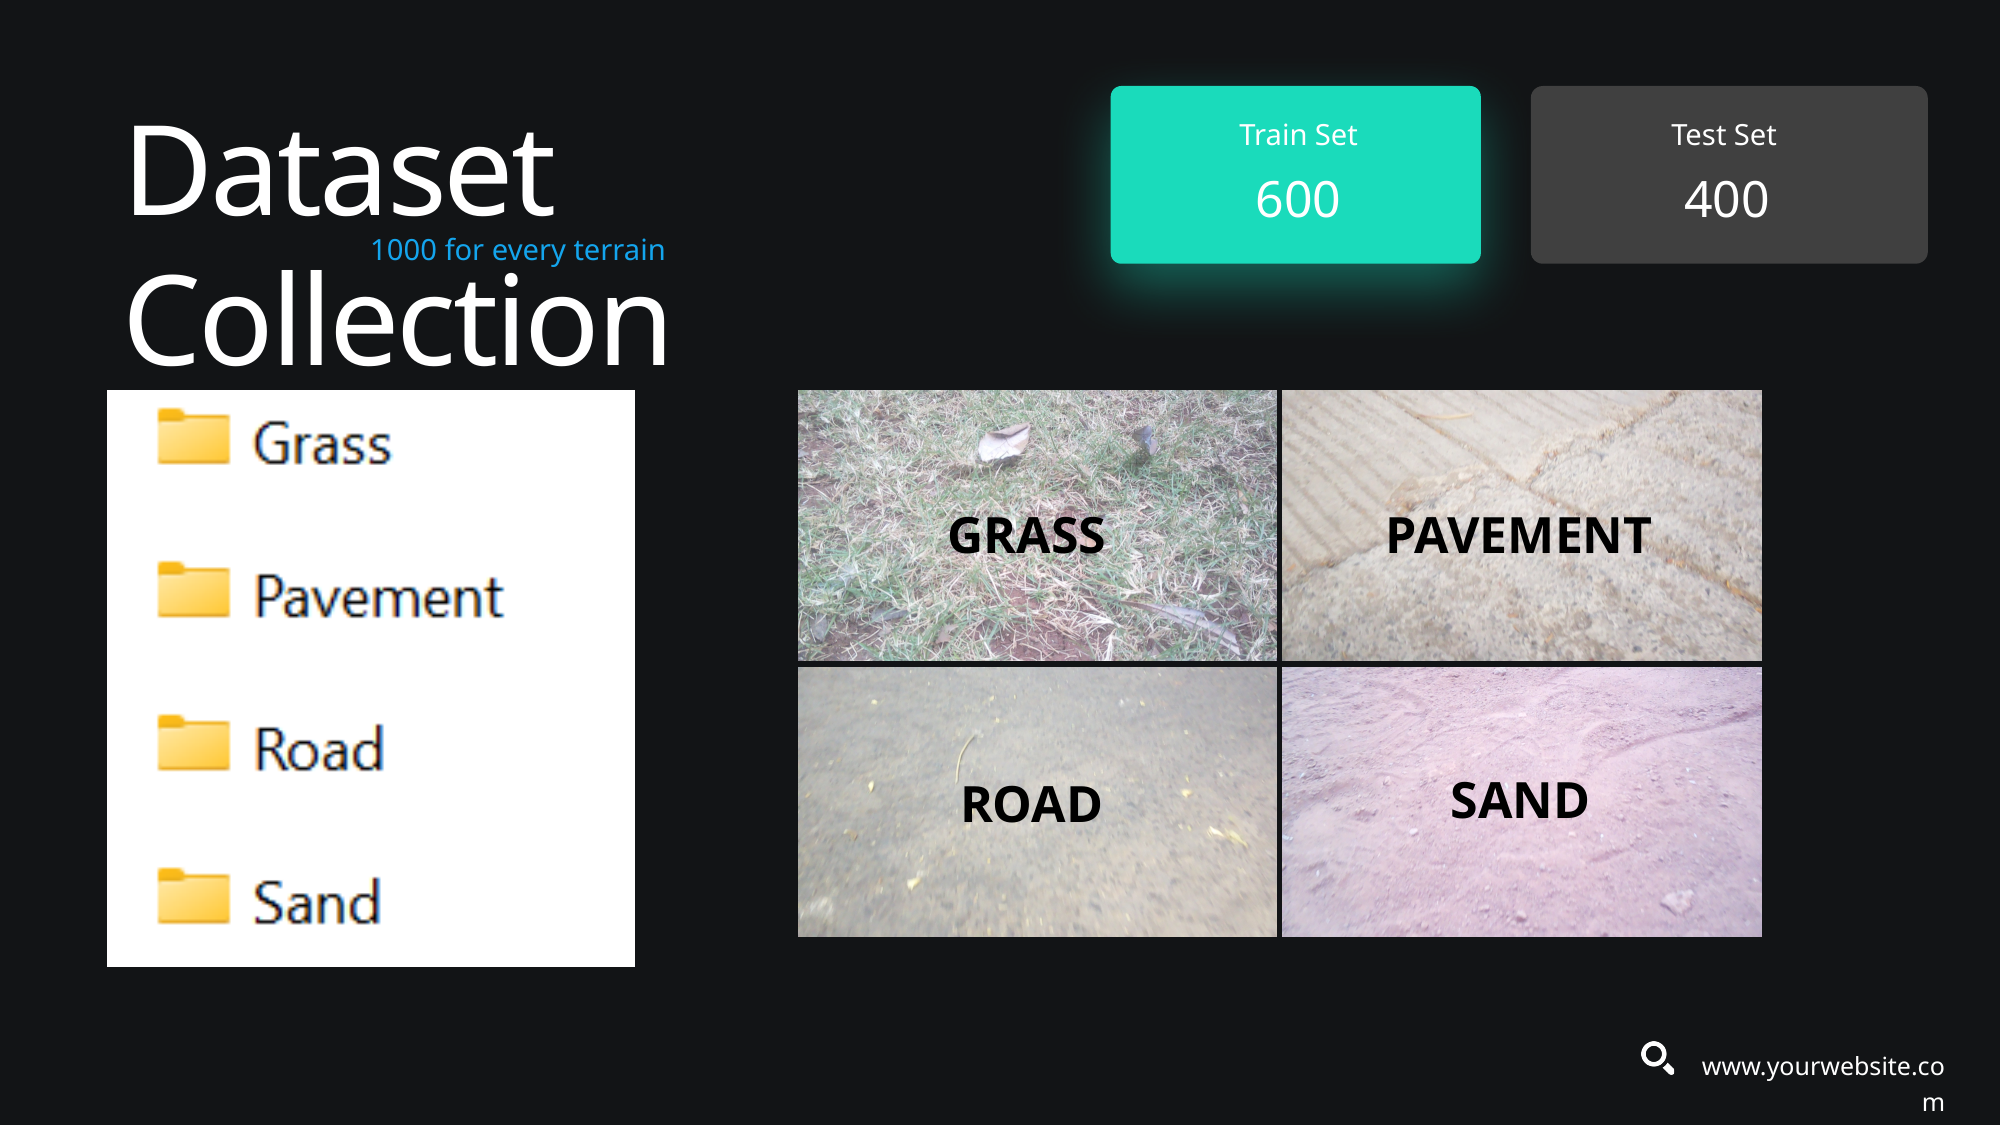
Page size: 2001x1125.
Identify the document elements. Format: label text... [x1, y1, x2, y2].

picture [1282, 390, 1762, 661]
picture [1282, 667, 1762, 937]
picture [798, 390, 1277, 661]
picture [1641, 1041, 1675, 1075]
picture [798, 667, 1277, 937]
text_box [1530, 85, 1928, 264]
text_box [1110, 85, 1481, 264]
picture [107, 390, 635, 967]
text_box Dataset Collection [107, 82, 1122, 398]
